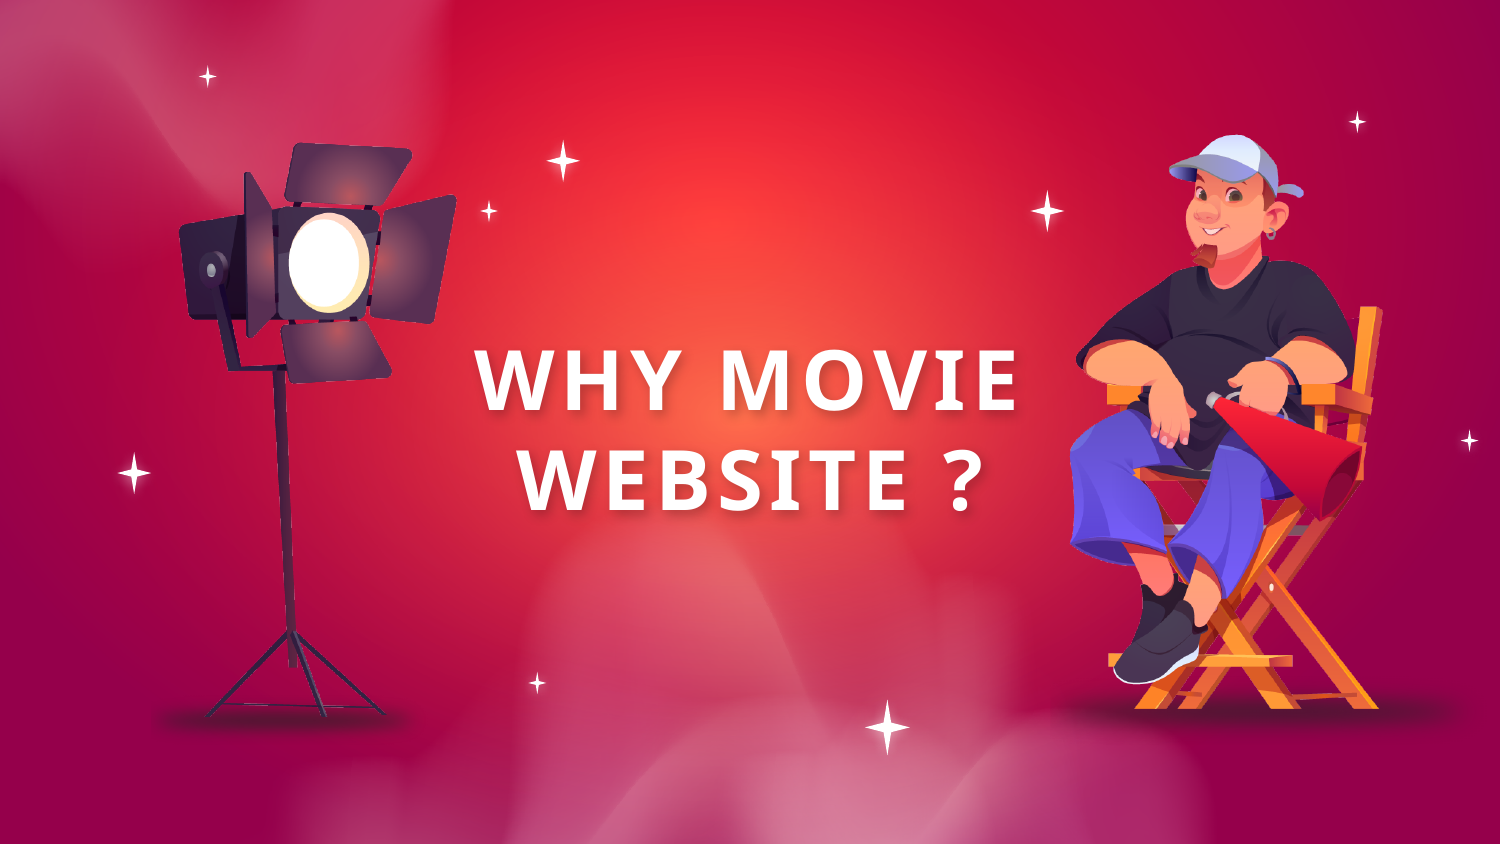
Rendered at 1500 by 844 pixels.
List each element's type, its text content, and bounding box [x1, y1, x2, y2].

title WHY MOVIE WEBSITE ? [462, 322, 1051, 532]
picture [0, 0, 1500, 844]
